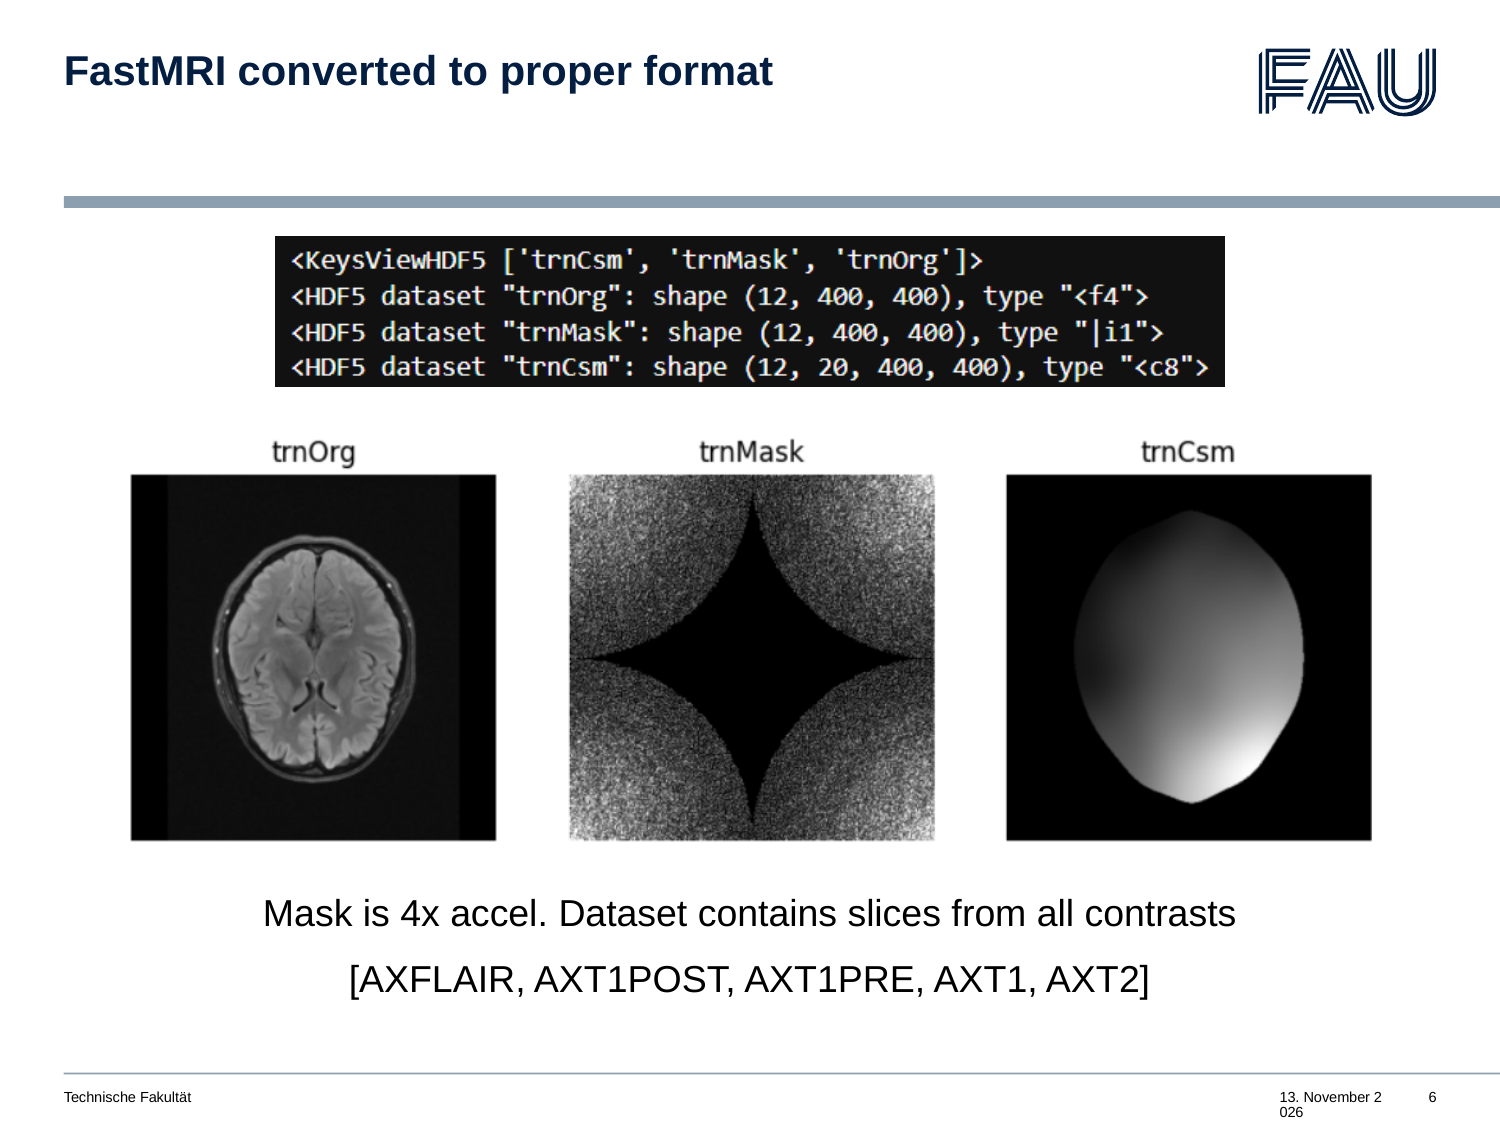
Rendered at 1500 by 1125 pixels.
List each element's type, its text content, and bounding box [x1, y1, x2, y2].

title FastMRI converted to proper format [63, 49, 906, 95]
text_box Mask is 4x accel. Dataset contains slices from all contrasts [AXFLAIR, AXT1POST, AXT1PRE, AXT1, AXT2] [169, 884, 1331, 1056]
footer Technische Fakultät [63, 1088, 737, 1106]
picture [119, 426, 1381, 853]
slide_number 17. März 2024 [1279, 1088, 1387, 1106]
picture [275, 236, 1225, 387]
slide_number 6 [1406, 1088, 1437, 1106]
